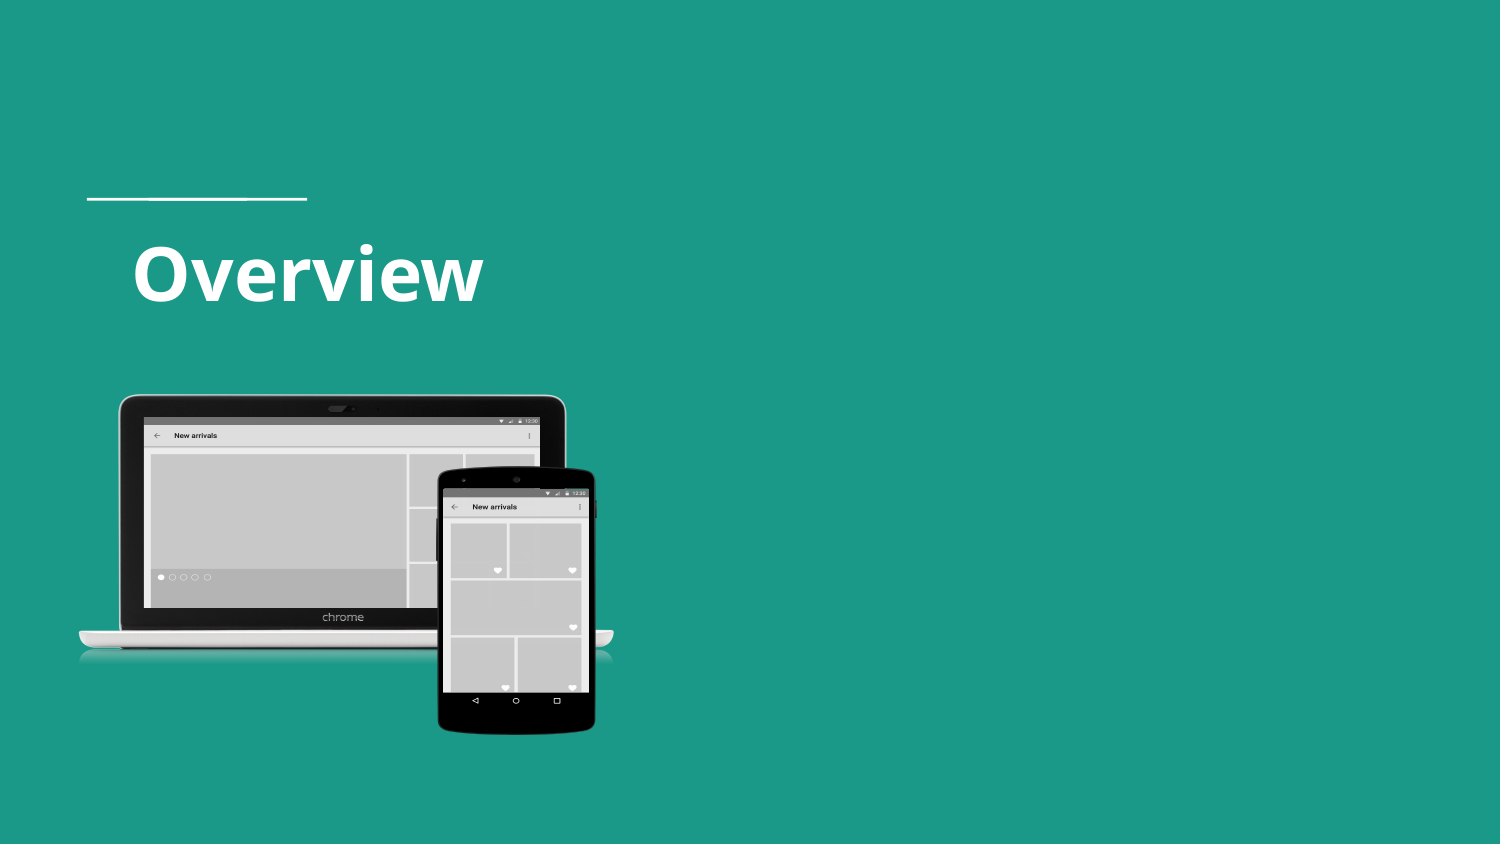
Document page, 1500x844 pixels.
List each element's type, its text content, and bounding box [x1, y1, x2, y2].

picture [78, 394, 615, 736]
title Overview [116, 211, 734, 331]
